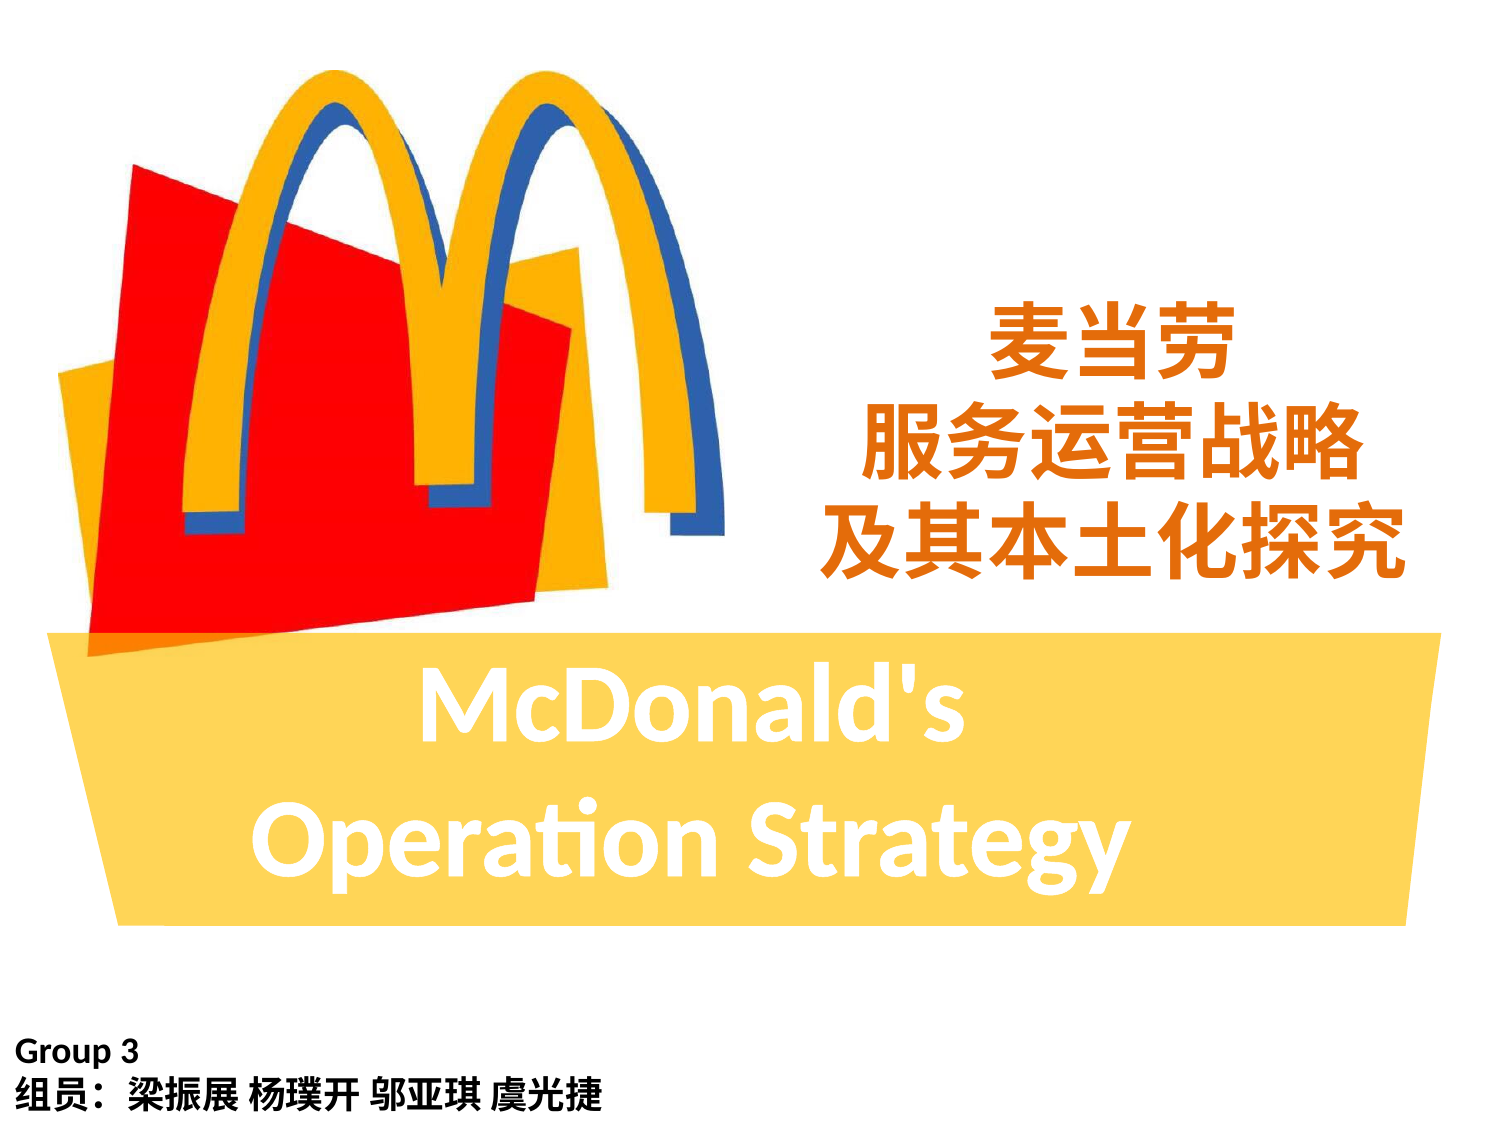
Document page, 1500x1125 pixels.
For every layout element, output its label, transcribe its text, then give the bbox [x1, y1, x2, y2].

picture [58, 70, 725, 658]
text_box [111, 630, 1444, 928]
text_box McDonald's Operation Strategy [0, 621, 1383, 906]
text_box 麦当劳 服务运营战略 及其本土化探究 [773, 281, 1454, 597]
text_box Group 3 组员：梁振展 杨璞开 邬亚琪 虞光捷 [0, 1018, 668, 1124]
